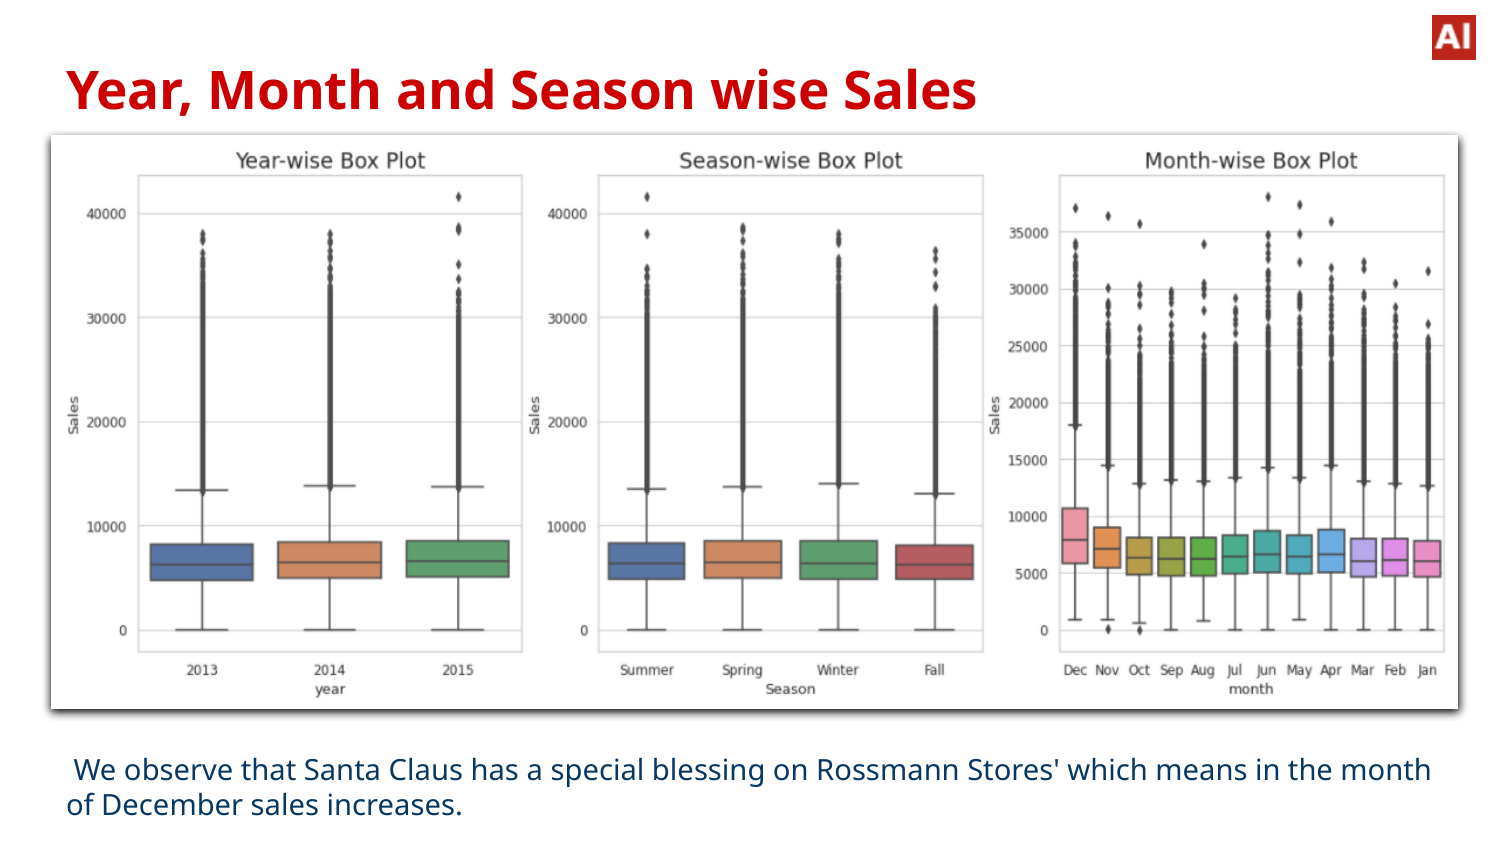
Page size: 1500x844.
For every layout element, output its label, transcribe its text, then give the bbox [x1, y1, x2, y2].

text_box We observe that Santa Claus has a special blessing on Rossmann Stores' which means in the month of December sales increases. [51, 735, 1449, 844]
picture [50, 135, 1458, 709]
picture [1432, 15, 1476, 60]
title Year, Month and Season wise Sales [51, 41, 1449, 132]
